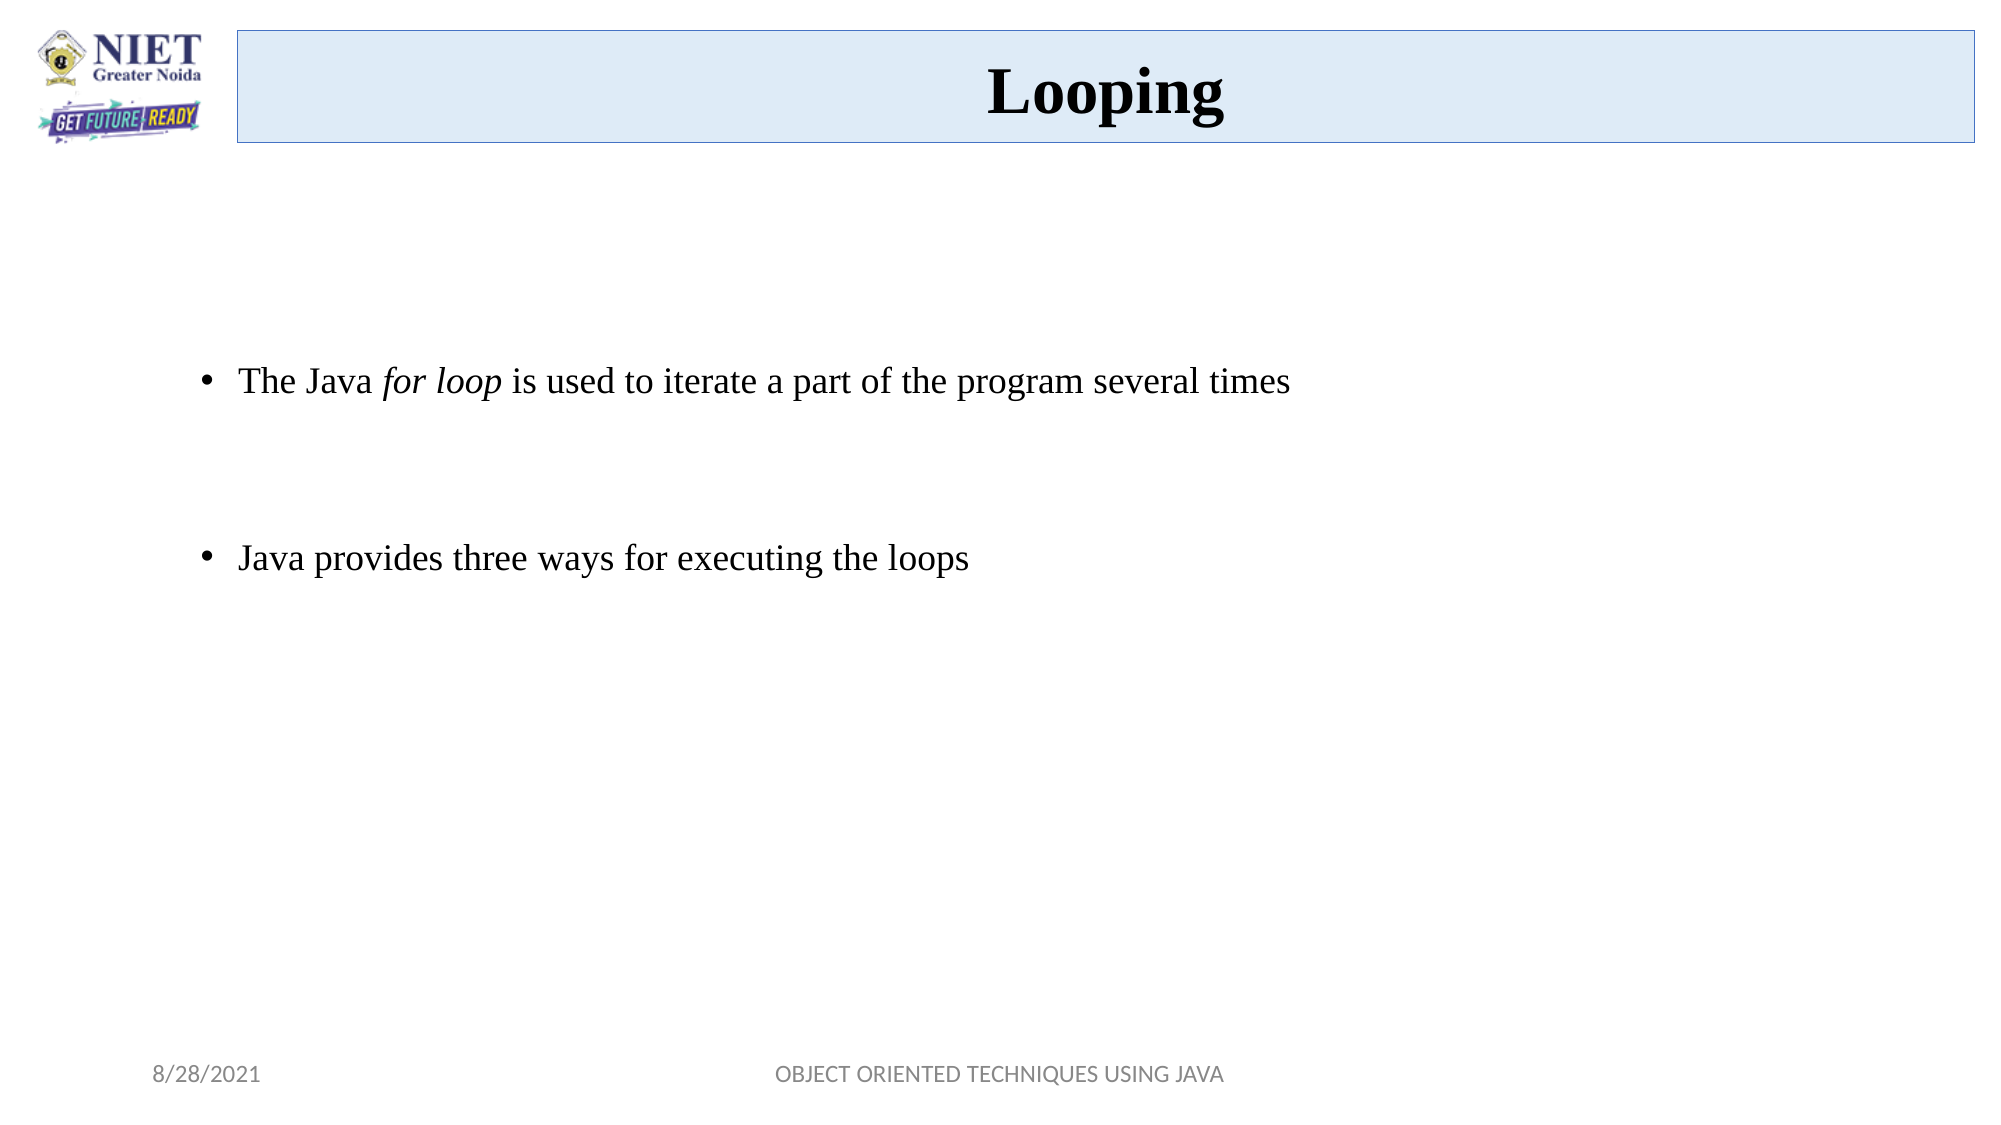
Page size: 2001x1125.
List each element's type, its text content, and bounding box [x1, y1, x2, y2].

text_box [0, 0, 1976, 209]
list The Java for loop is used to iterate a part of the program several times Java provides three ways for executing the loops [192, 326, 1919, 667]
text_box 8/28/2021 [144, 1050, 580, 1095]
